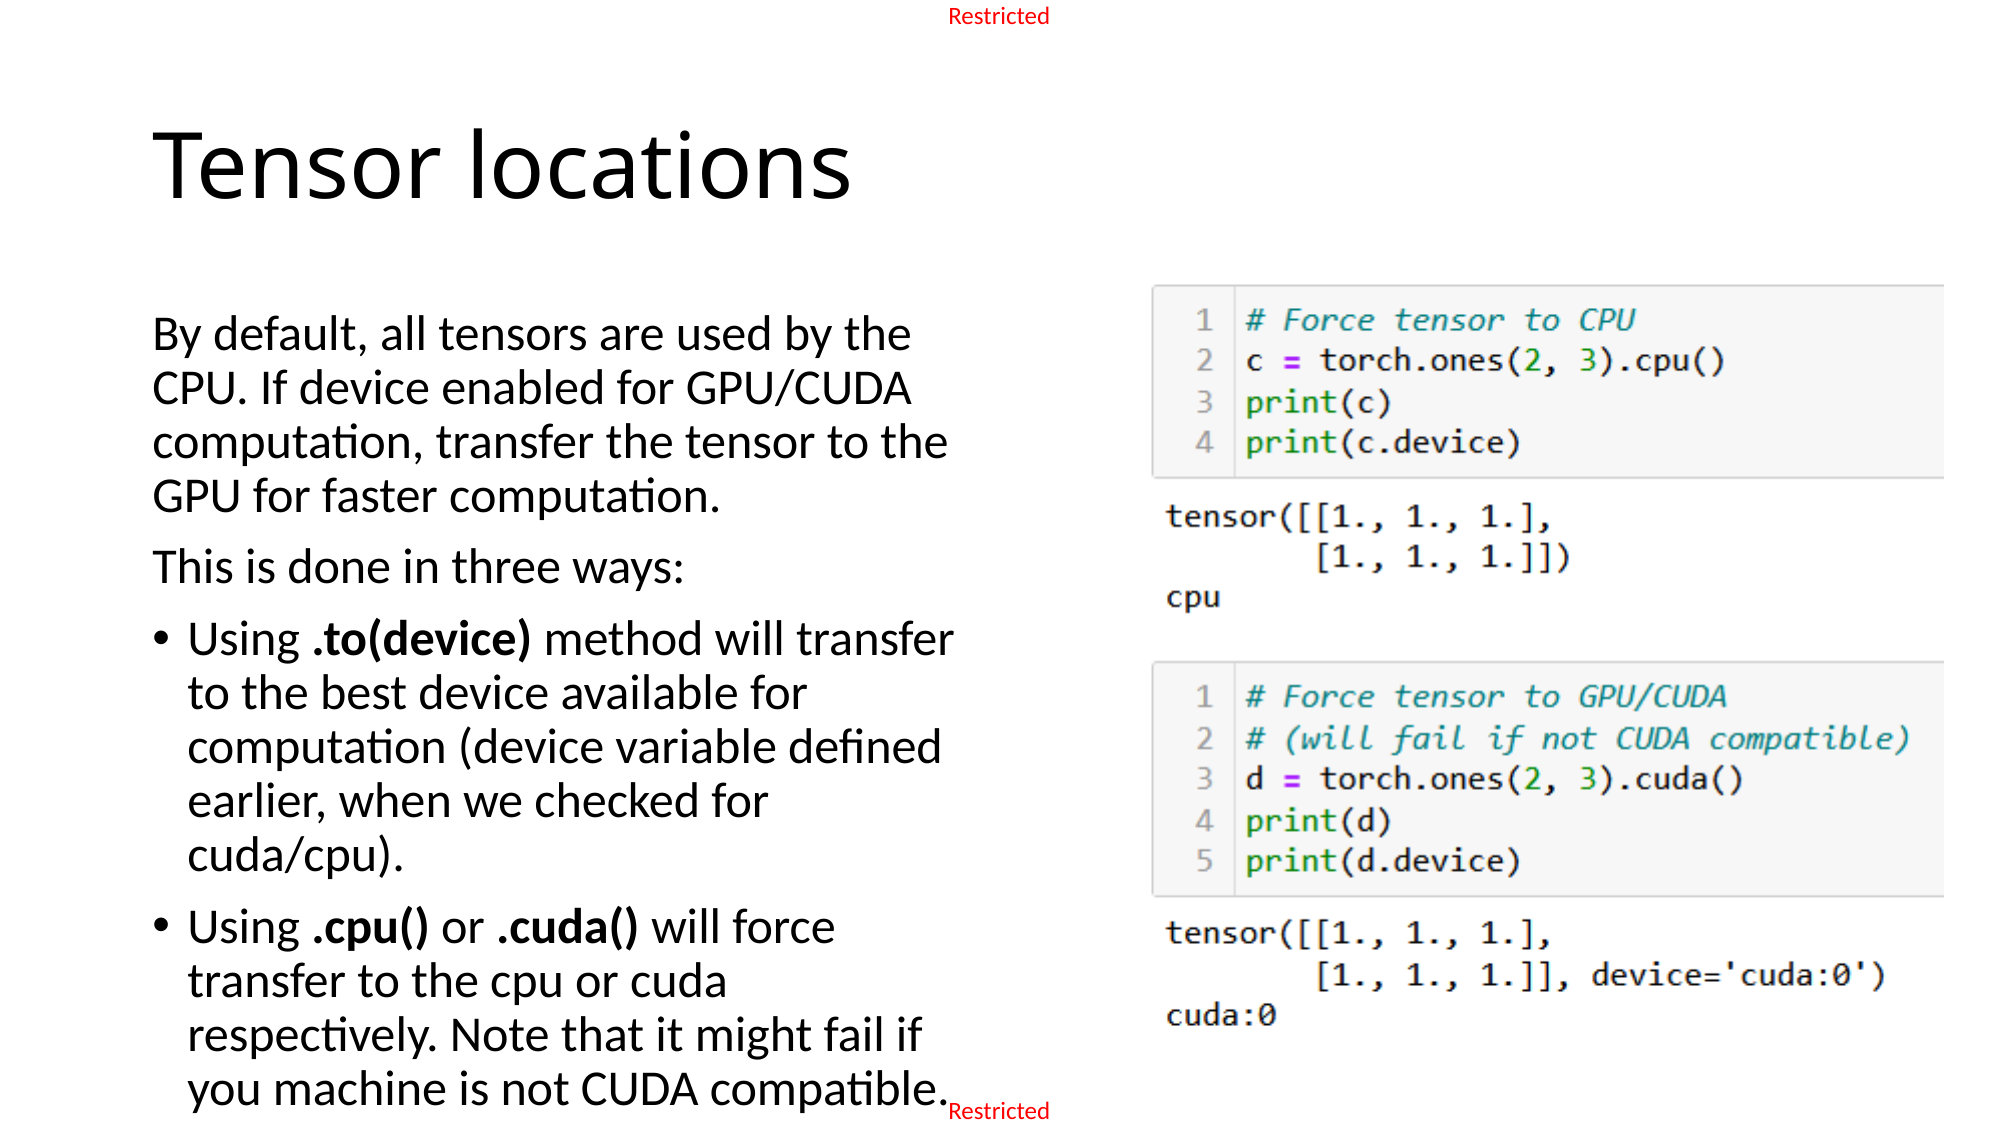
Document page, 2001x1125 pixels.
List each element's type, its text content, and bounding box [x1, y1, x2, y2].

title Tensor locations [137, 59, 1863, 278]
picture [1146, 277, 1944, 1048]
list By default, all tensors are used by the CPU. If device enabled for GPU/CUDA computation, transfer the tensor to the GPU for faster computation. This is done in three ways: Using .to(device) method will transfer to the best device available for computation (device variable defined earlier, when we checked for cuda/cpu). Using .cpu() or .cuda() will force transfer to the cpu or cuda respectively. Note that it might fail if you machine is not CUDA compatible. [137, 299, 988, 1125]
